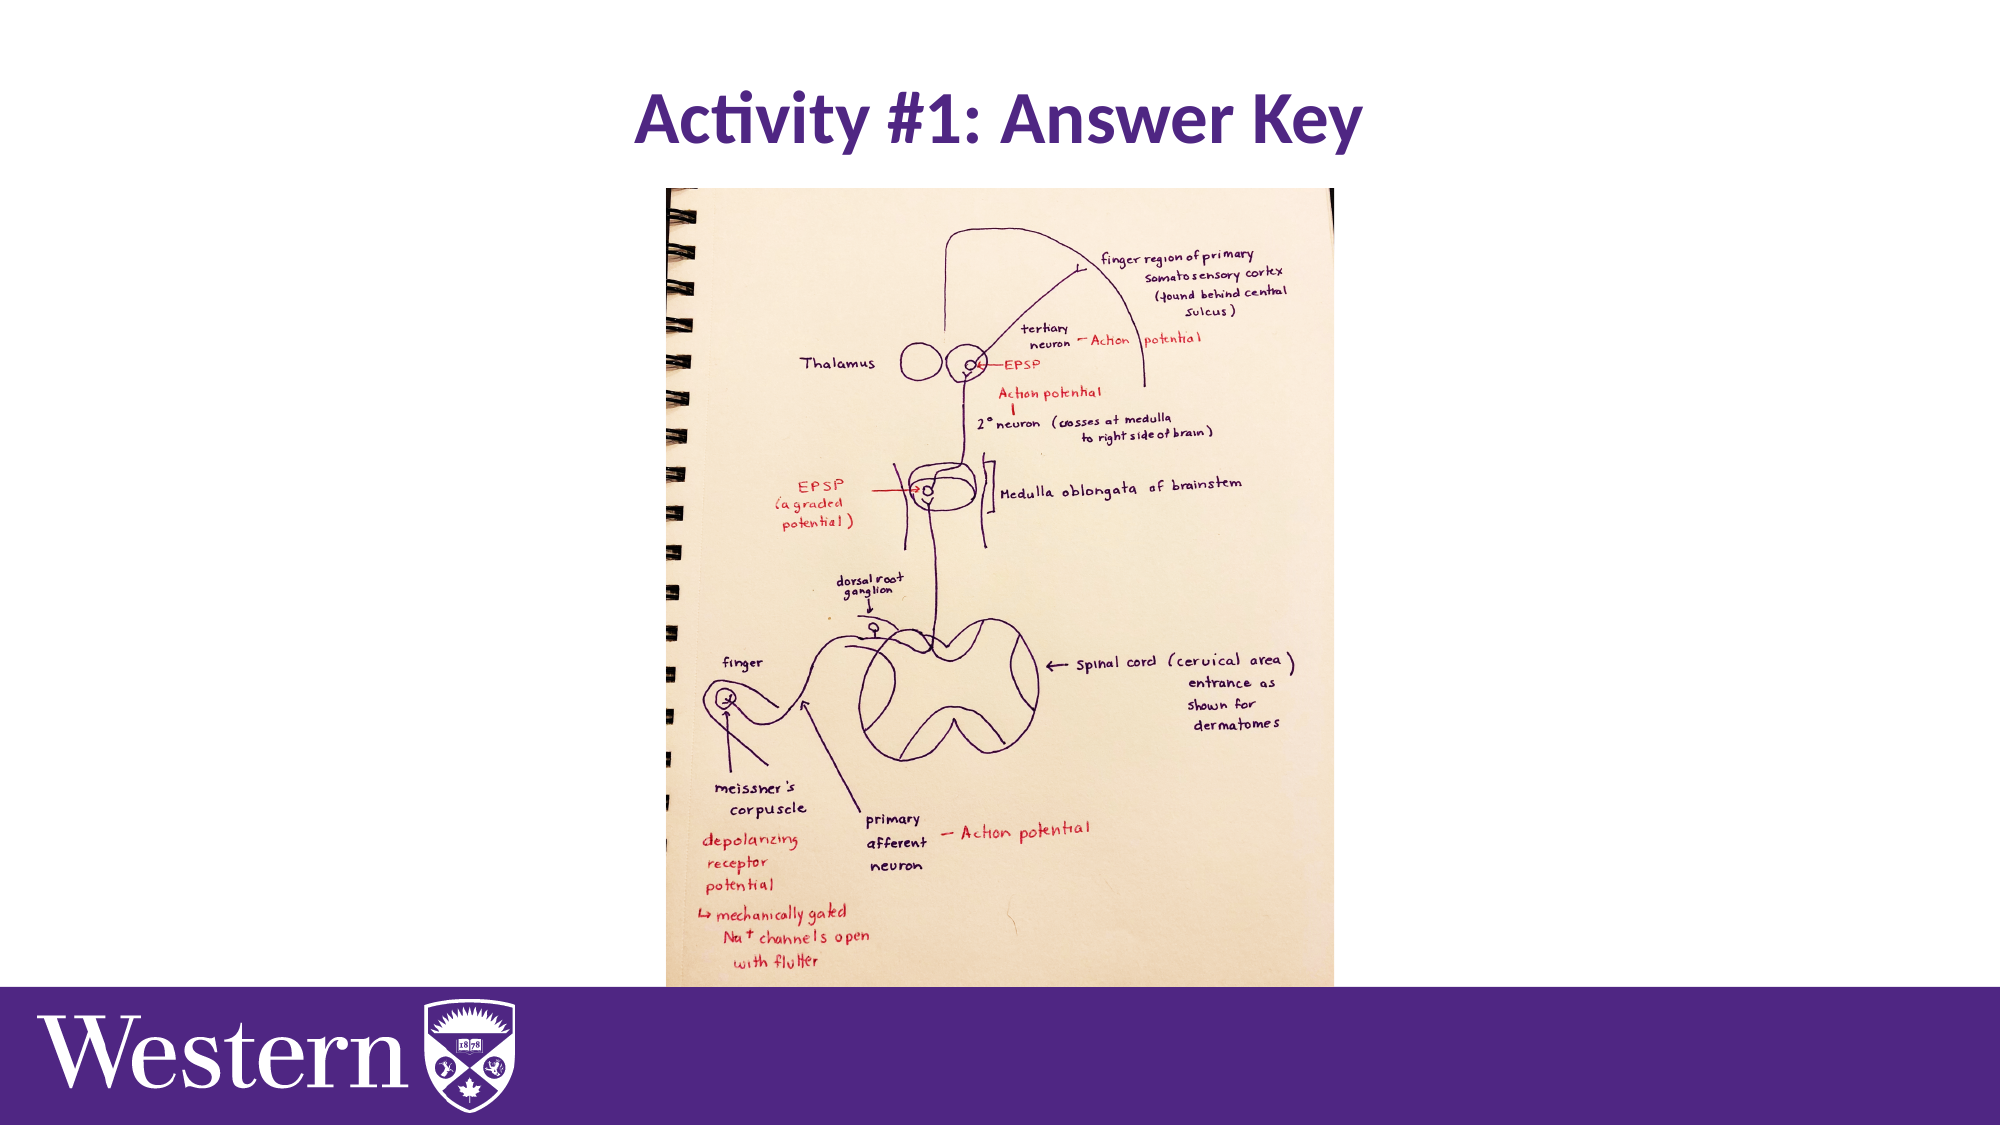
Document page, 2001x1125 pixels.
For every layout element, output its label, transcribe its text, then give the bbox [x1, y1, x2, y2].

title Activity #1: Answer Key [137, 50, 1863, 189]
picture [37, 999, 515, 1113]
text_box [0, 986, 2000, 1125]
picture [600, 188, 1400, 987]
